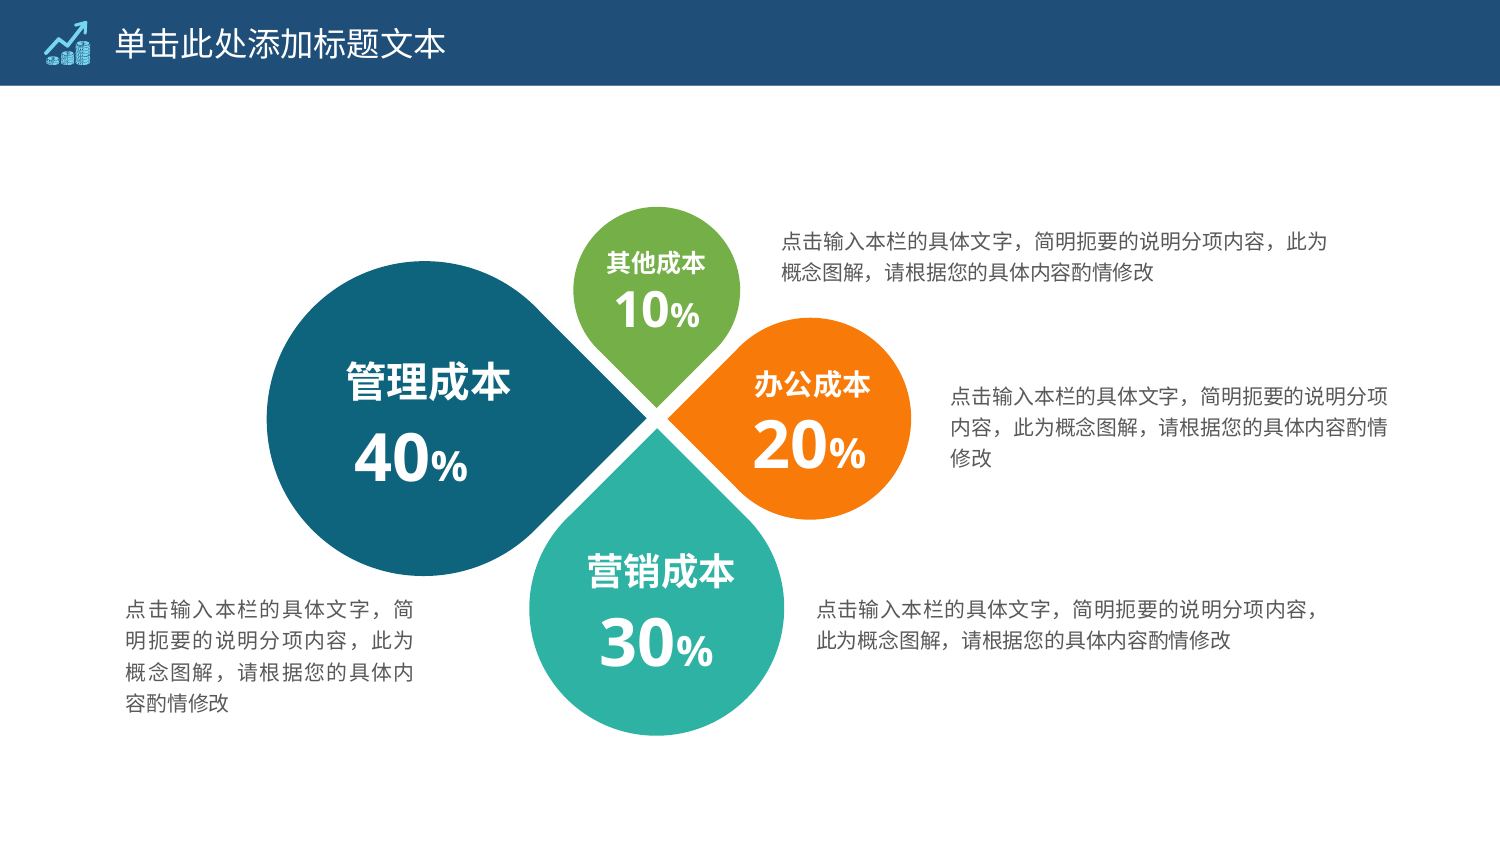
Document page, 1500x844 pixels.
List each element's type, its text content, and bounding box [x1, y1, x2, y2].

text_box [709, 312, 924, 526]
title 单击此处添加标题文本 [99, 20, 550, 66]
text_box [46, 56, 60, 66]
text_box [61, 40, 91, 66]
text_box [522, 481, 792, 751]
text_box 点击输入本栏的具体文字，简明扼要的说明分项内容，此为概念图解，请根据您的具体内容酌情修改 [816, 590, 1329, 653]
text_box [247, 252, 581, 585]
text_box 点击输入本栏的具体文字，简明扼要的说明分项内容，此为概念图解，请根据您的具体内容酌情修改 [781, 222, 1329, 285]
text_box [44, 20, 88, 55]
picture [0, 0, 1500, 844]
text_box 点击输入本栏的具体文字，简明扼要的说明分项内容，此为概念图解，请根据您的具体内容酌情修改 [950, 377, 1388, 472]
text_box 点击输入本栏的具体文字，简明扼要的说明分项内容，此为概念图解，请根据您的具体内容酌情修改 [125, 590, 415, 716]
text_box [568, 197, 746, 374]
